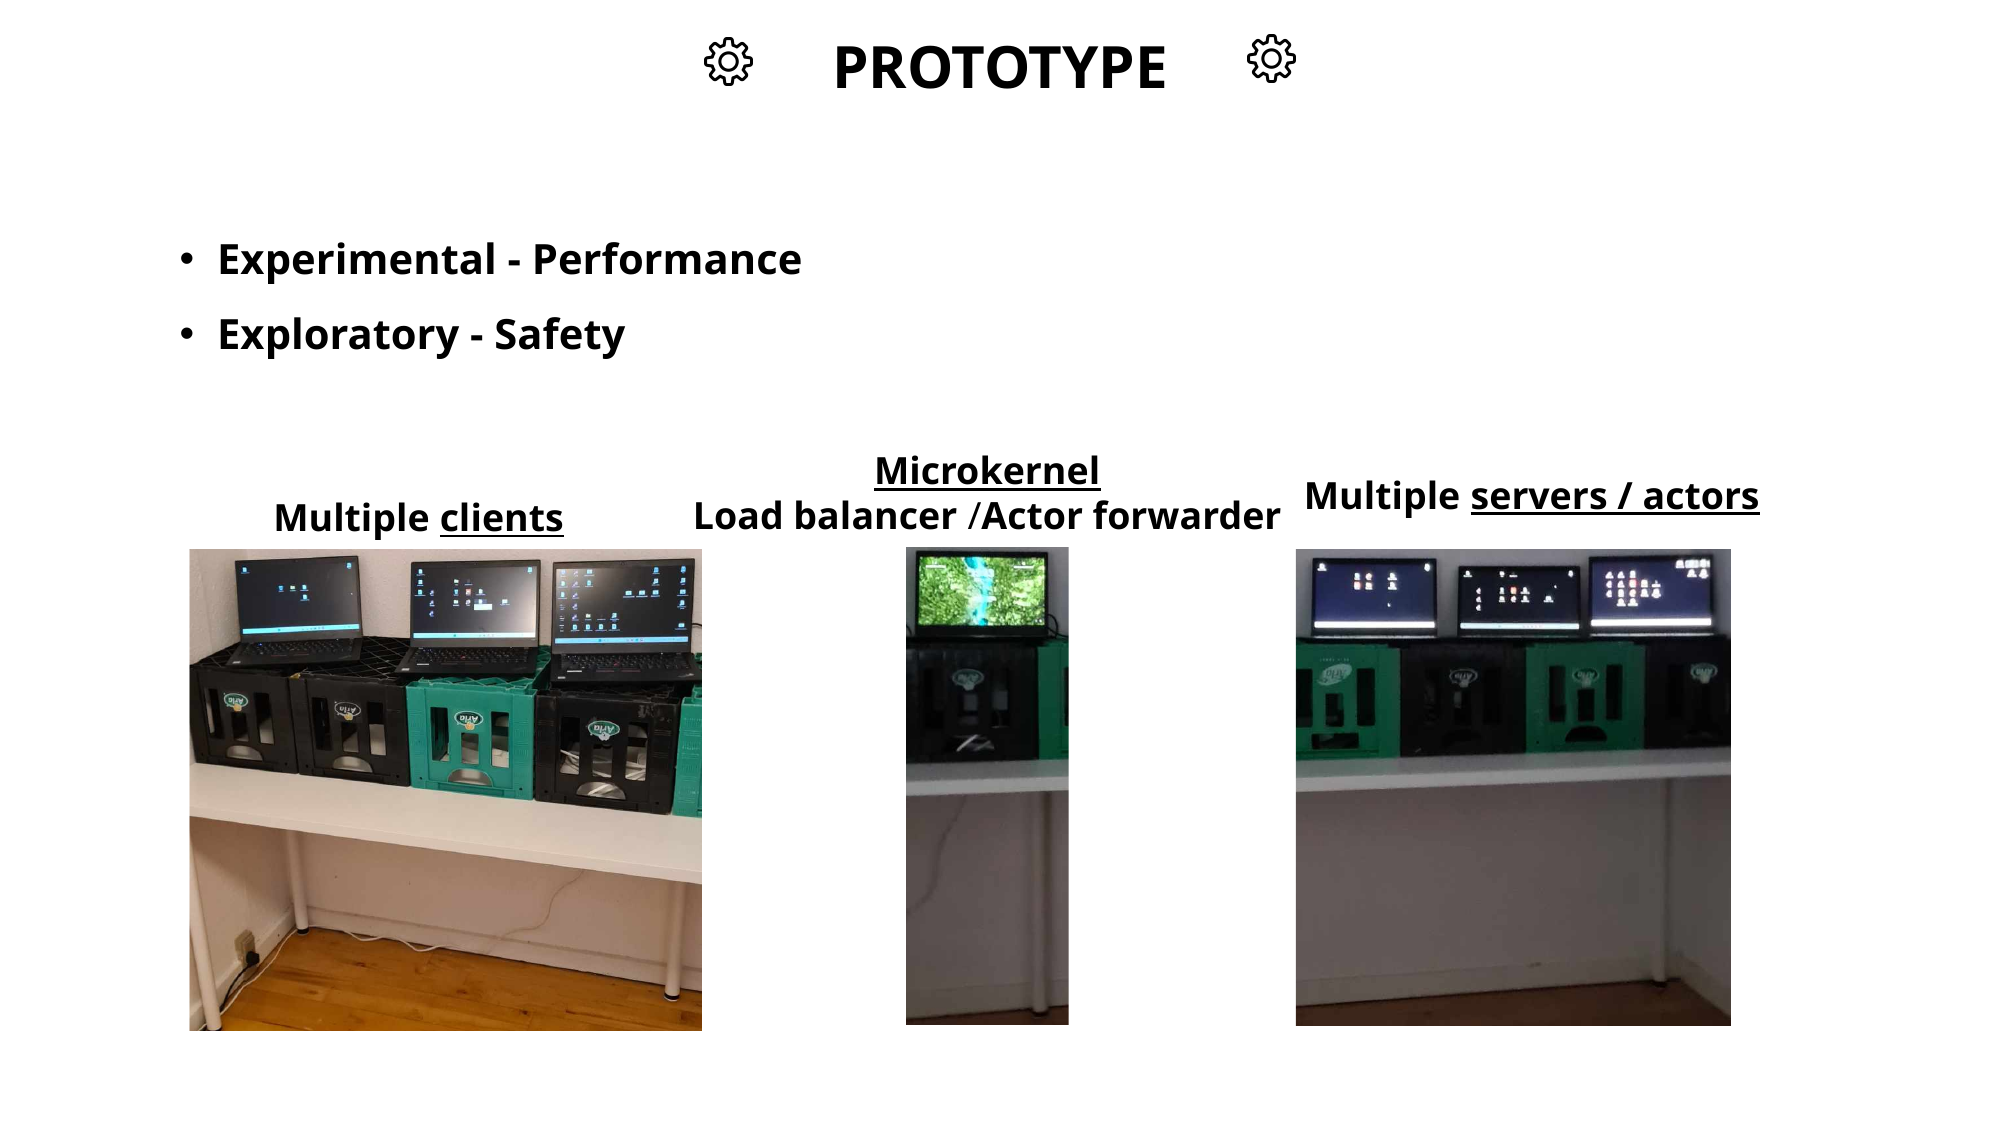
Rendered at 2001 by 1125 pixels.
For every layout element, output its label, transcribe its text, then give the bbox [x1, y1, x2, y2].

text_box Multiple servers / actors [1357, 464, 1861, 525]
text_box Prototype [146, 0, 1854, 109]
text_box Multiple clients [258, 486, 684, 547]
picture [704, 37, 753, 86]
picture [1247, 34, 1296, 83]
picture [174, 549, 714, 1031]
text_box Experimental - Performance Exploratory - Safety [164, 225, 1836, 870]
picture [905, 547, 1069, 1025]
picture [1295, 549, 1732, 1026]
text_box Microkernel Load balancer /Actor forwarder [618, 439, 1357, 545]
